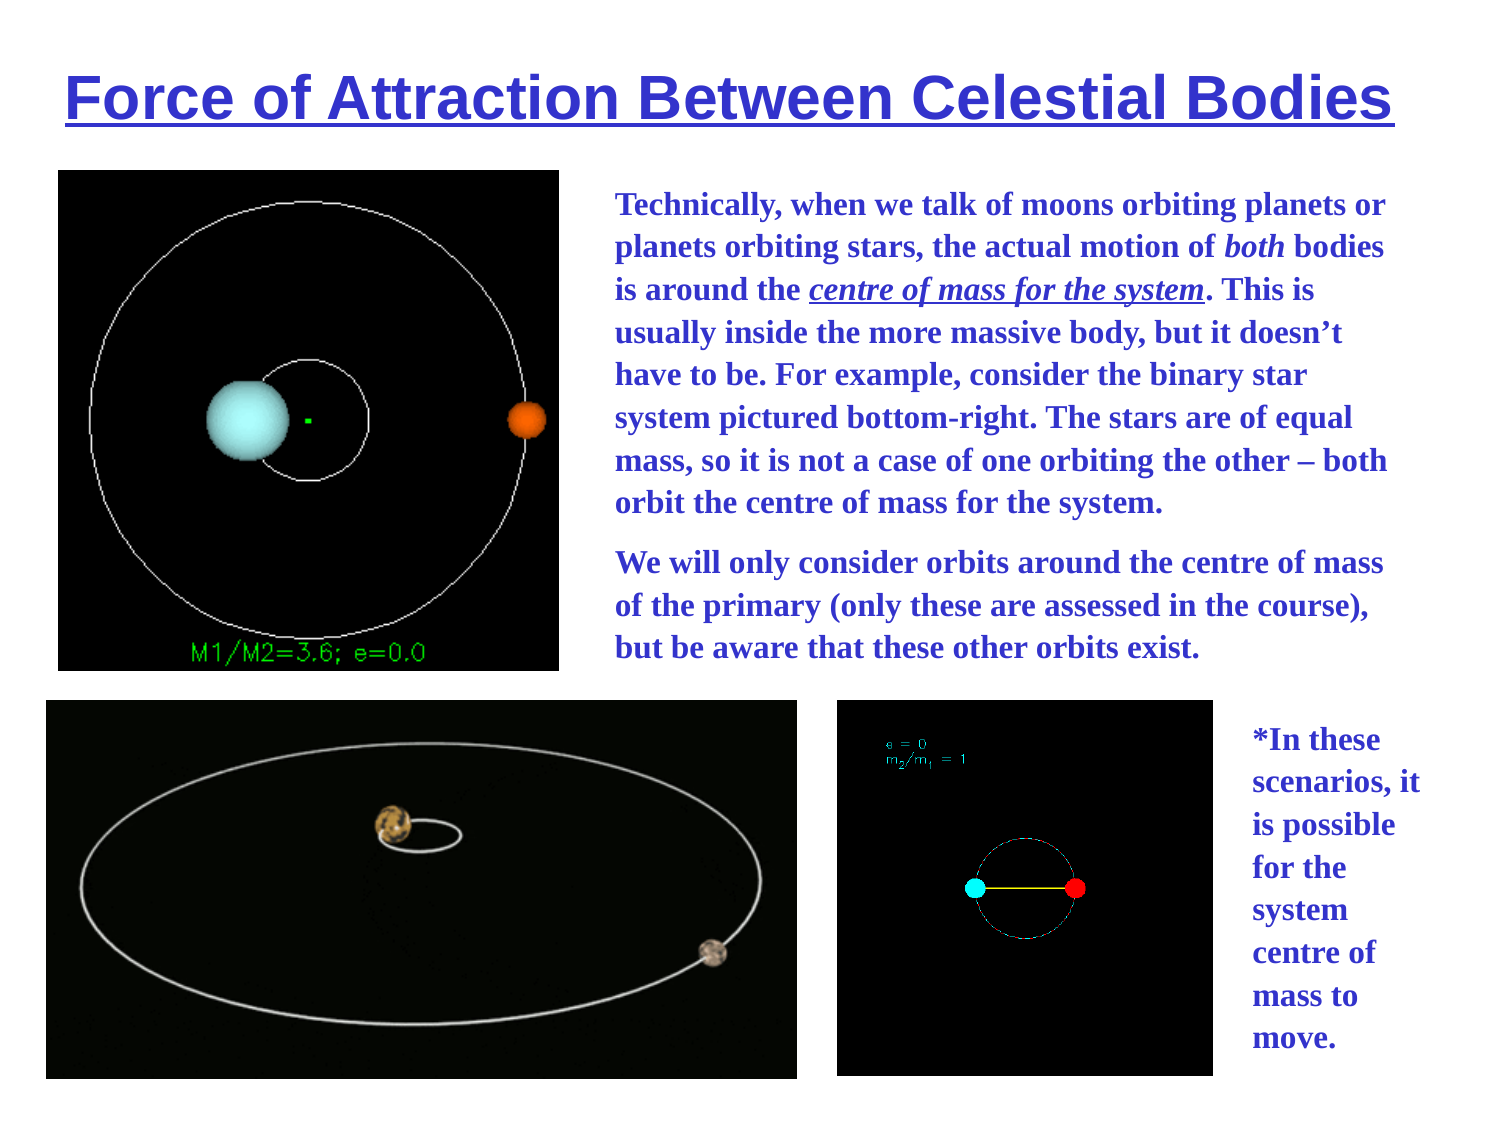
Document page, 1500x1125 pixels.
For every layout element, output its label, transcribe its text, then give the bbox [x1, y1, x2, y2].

text_box Technically, when we talk of moons orbiting planets or planets orbiting stars, the actual motion of both bodies is around the centre of mass for the system. This is usually inside the more massive body, but it doesn’t have to be. For example, consider the binary star system pictured bottom-right. The stars are of equal mass, so it is not a case of one orbiting the other – both orbit the centre of mass for the system. We will only consider orbits around the centre of mass of the primary (only these are assessed in the course), but be aware that these other orbits exist. [599, 171, 1425, 673]
text_box *In these scenarios, it is possible for the system centre of mass to move. [1237, 706, 1450, 1063]
text_box Force of Attraction Between Celestial Bodies [50, 50, 1450, 140]
picture [837, 700, 1213, 1076]
picture [58, 170, 559, 672]
picture [46, 700, 798, 1080]
